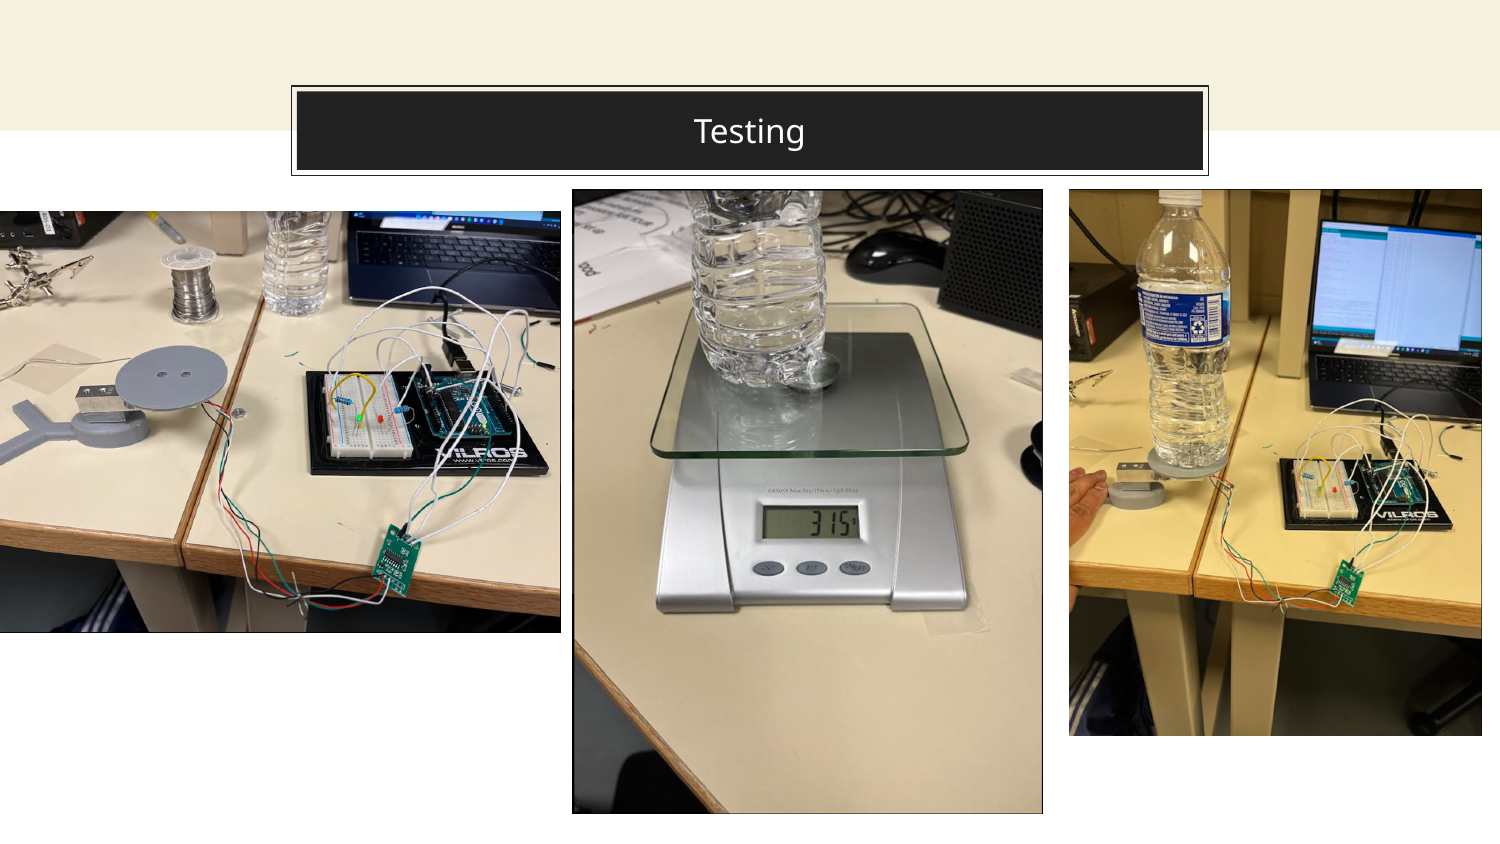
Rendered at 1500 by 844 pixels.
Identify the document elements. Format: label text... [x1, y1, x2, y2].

title Testing [296, 91, 1203, 170]
picture [0, 211, 561, 633]
picture [572, 189, 1044, 814]
picture [1068, 189, 1482, 736]
